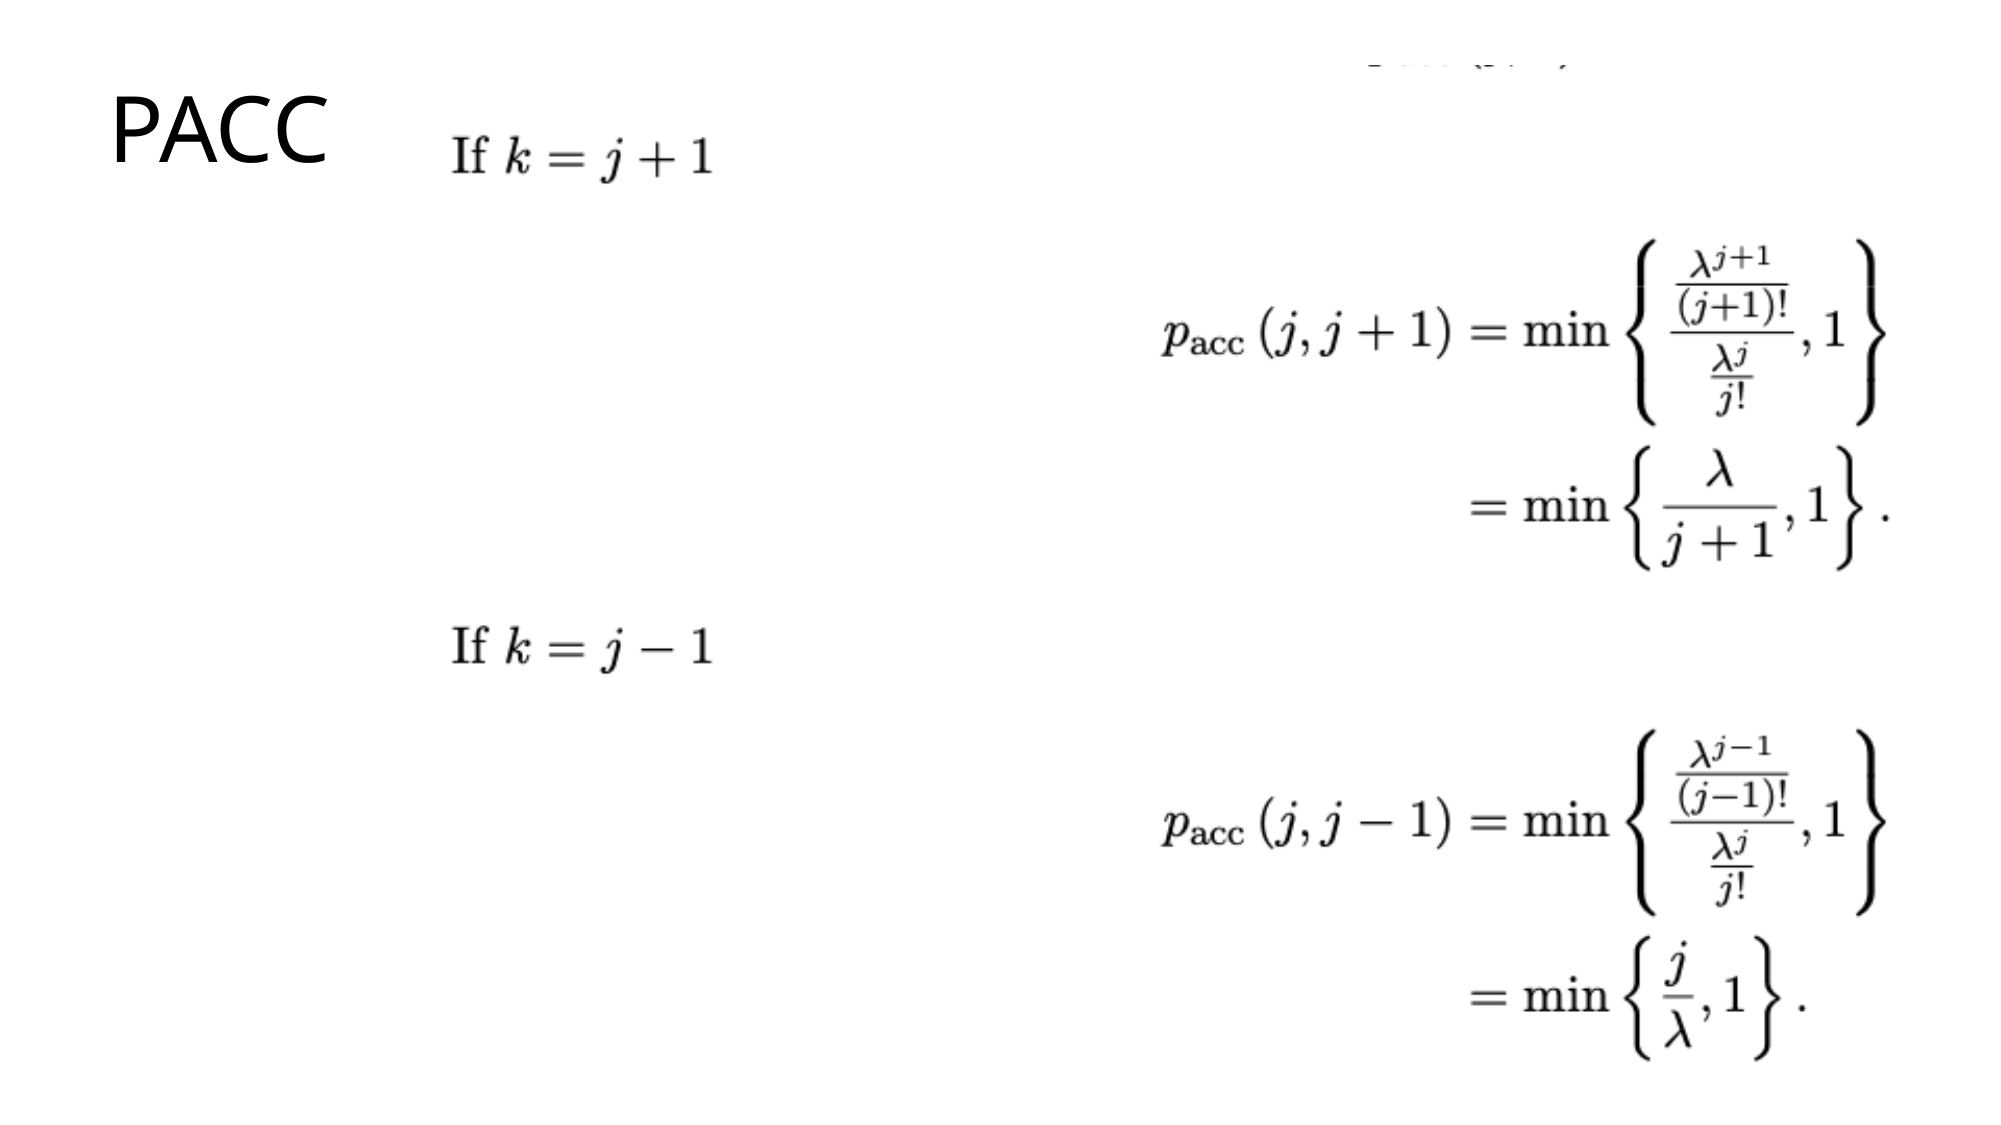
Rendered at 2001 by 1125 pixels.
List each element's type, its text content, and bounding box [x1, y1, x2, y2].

picture [400, 65, 1934, 1110]
title PACC [93, 24, 1819, 243]
